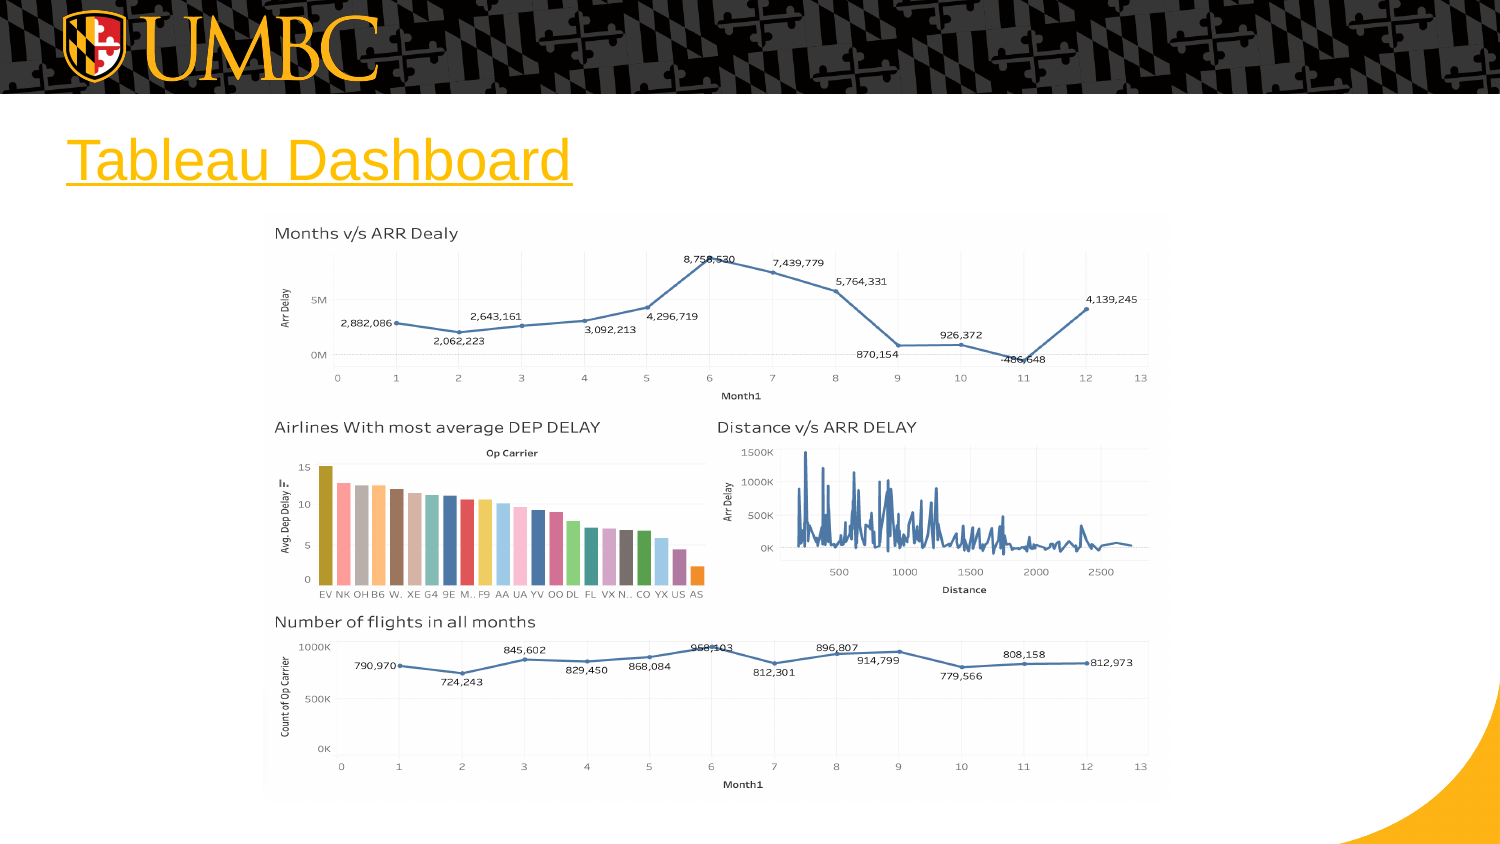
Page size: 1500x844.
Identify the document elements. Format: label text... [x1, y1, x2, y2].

picture [262, 210, 1173, 804]
picture [0, 0, 1500, 94]
picture [1338, 679, 1500, 844]
title Tableau Dashboard [51, 106, 1449, 201]
